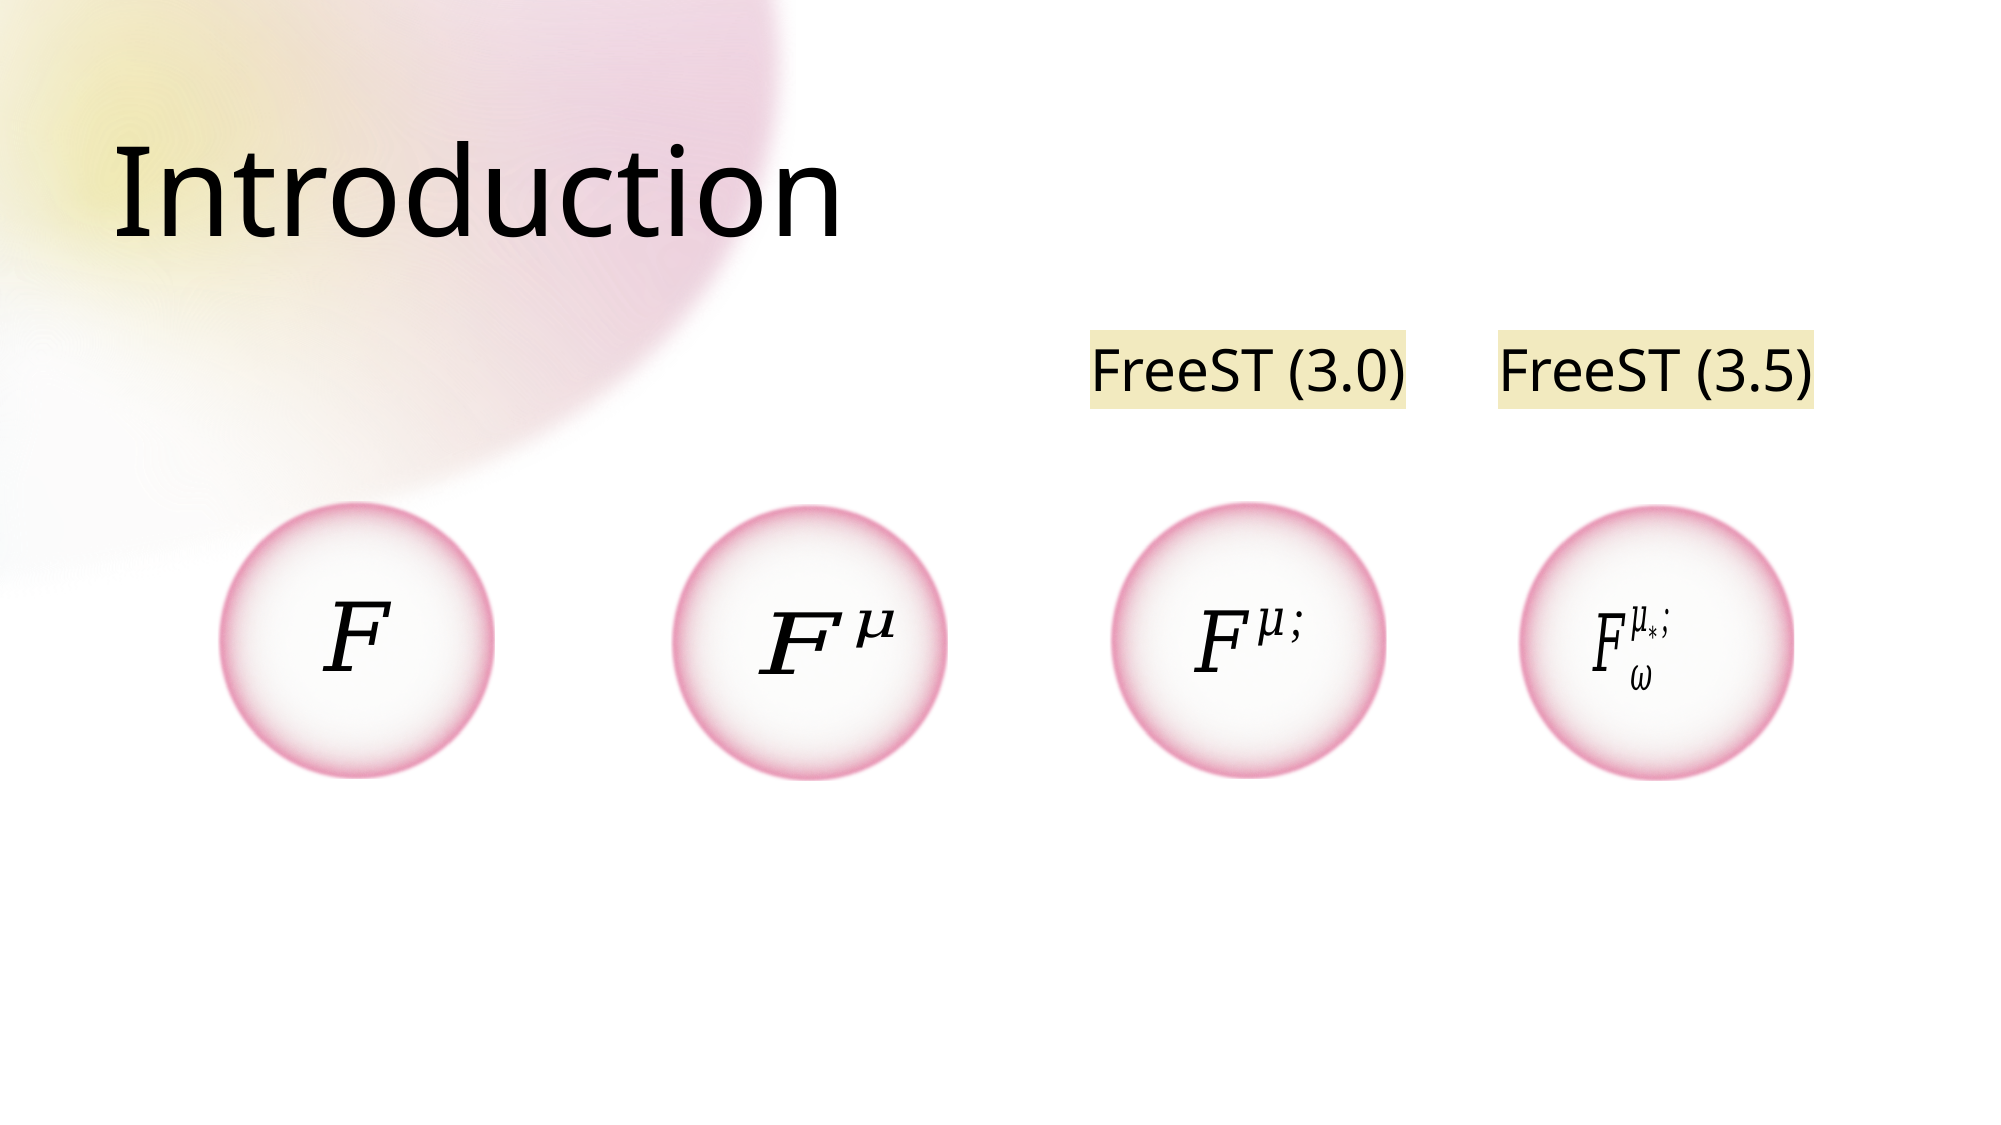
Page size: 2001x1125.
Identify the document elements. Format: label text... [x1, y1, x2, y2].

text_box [670, 503, 949, 782]
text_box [1109, 501, 1388, 779]
text_box FreeST (3.0) [1071, 326, 1426, 411]
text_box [1516, 503, 1795, 782]
text_box [0, 0, 797, 600]
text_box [217, 501, 496, 779]
text_box FreeST (3.5) [1463, 326, 1849, 411]
text_box Introduction [112, 111, 880, 262]
